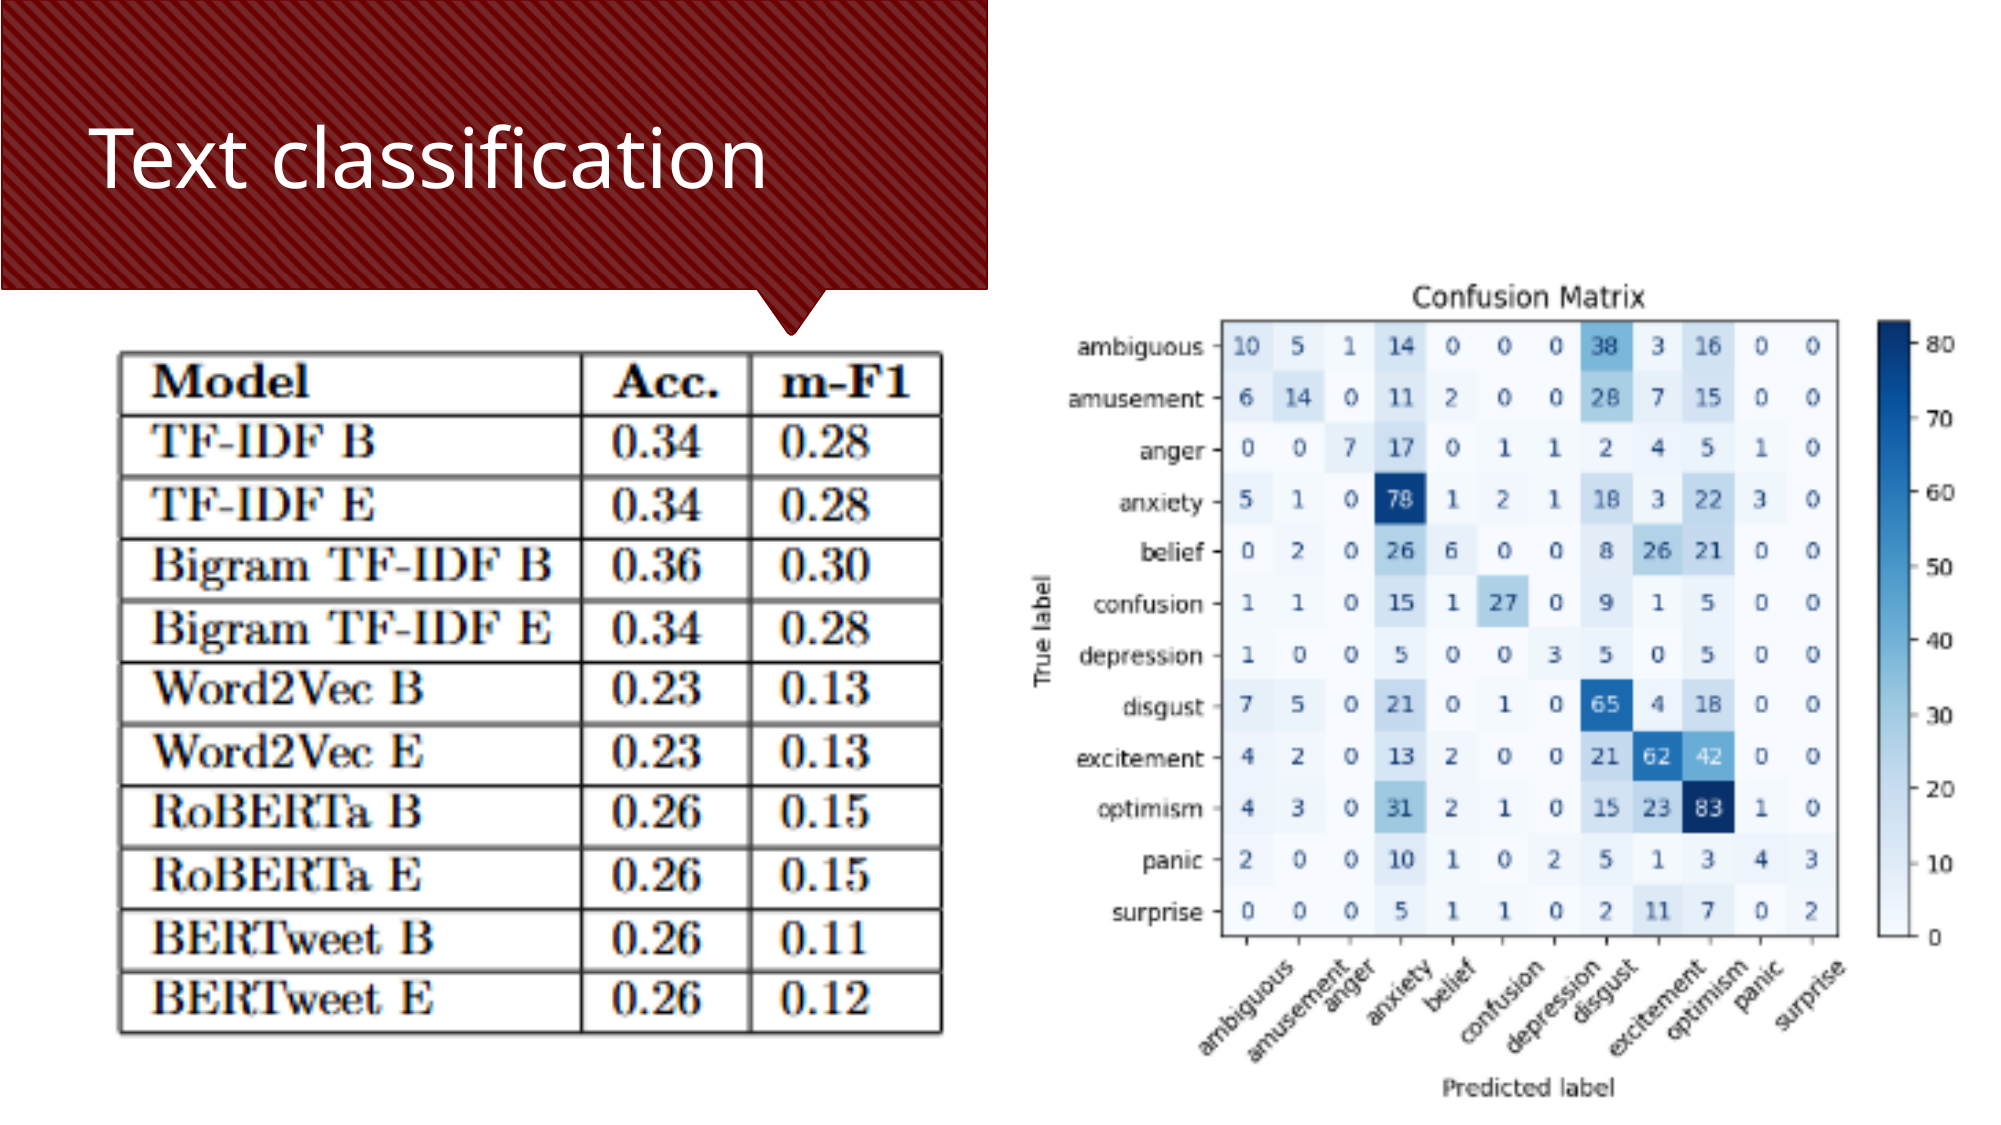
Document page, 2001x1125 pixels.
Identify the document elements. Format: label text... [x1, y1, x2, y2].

title Text classification [74, 38, 913, 272]
picture [111, 342, 951, 1043]
picture [1020, 259, 1969, 1125]
picture [3, 1, 986, 334]
